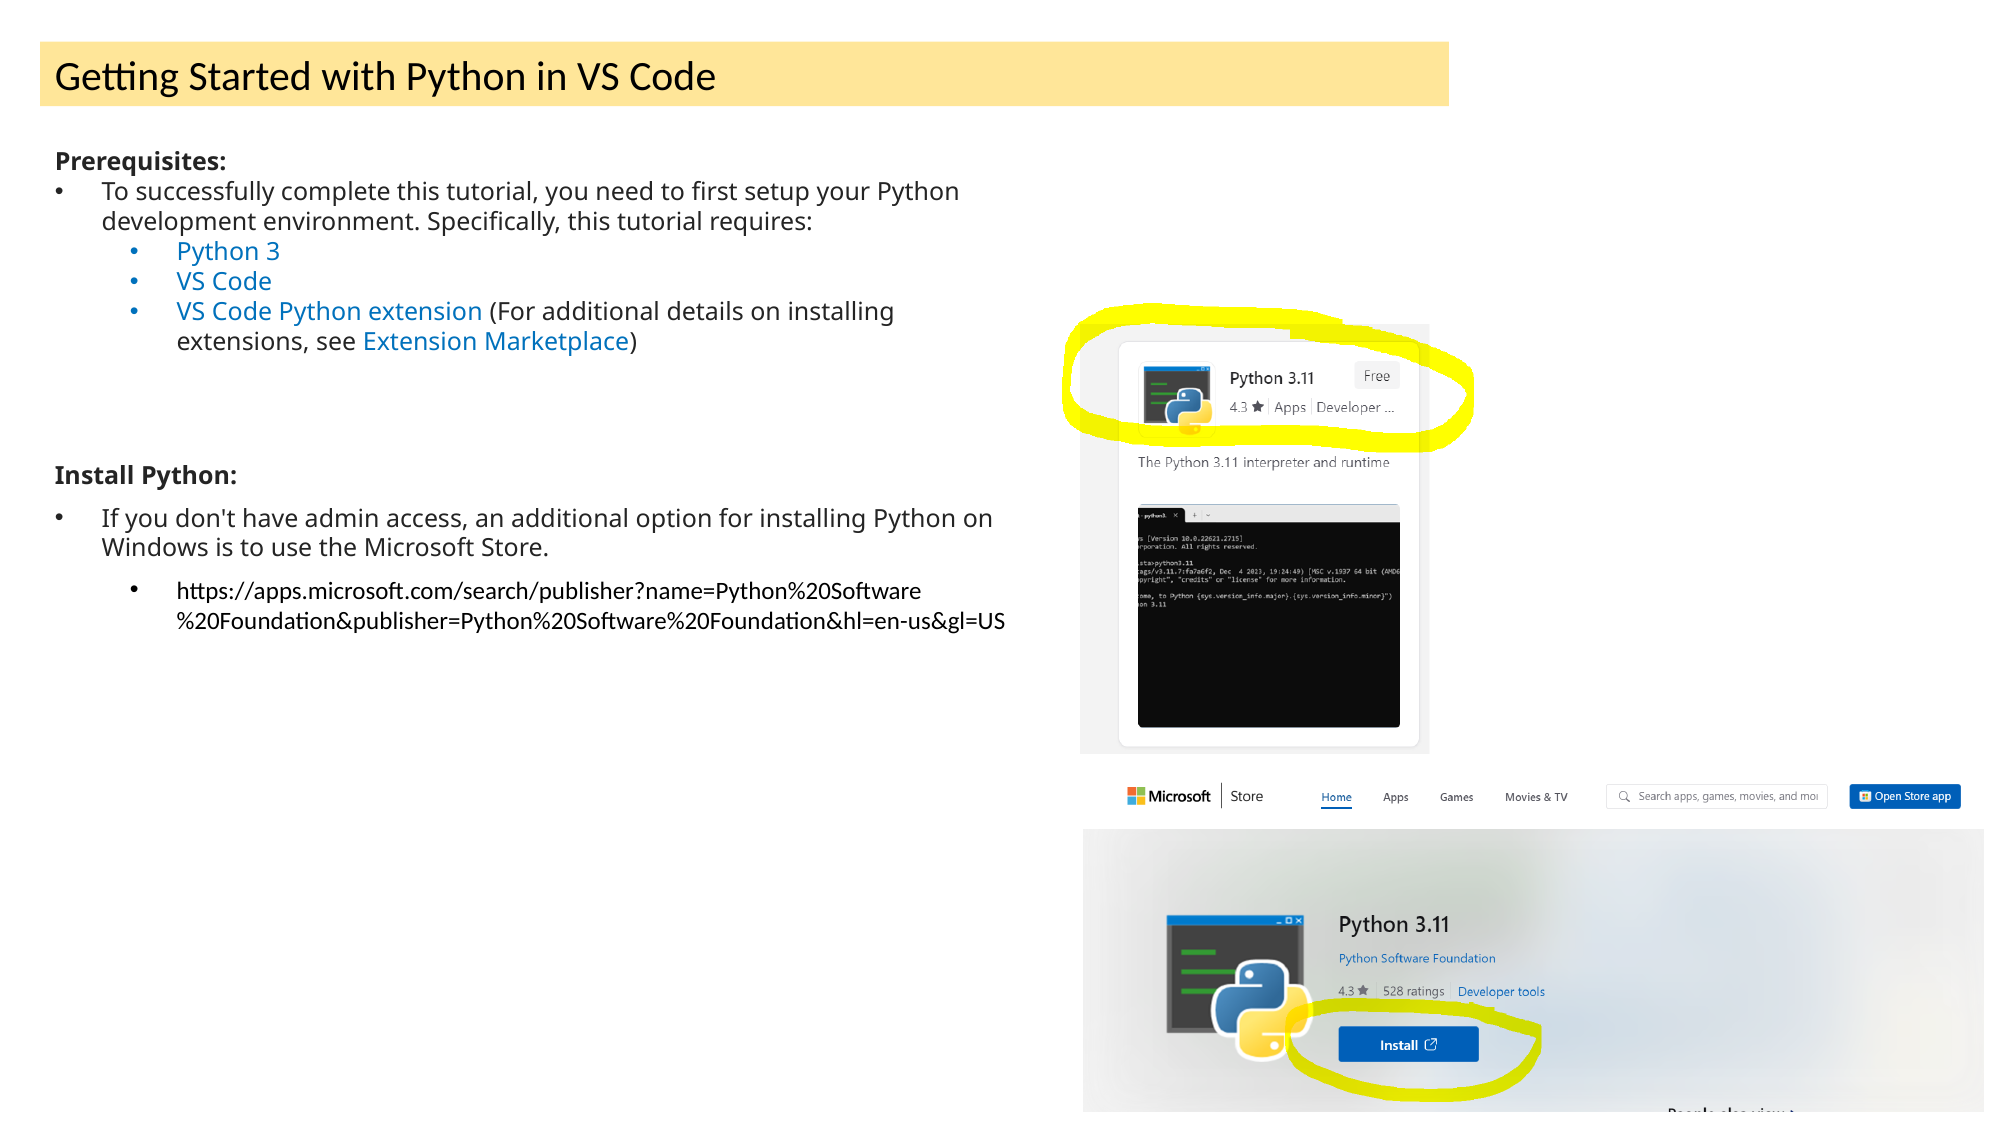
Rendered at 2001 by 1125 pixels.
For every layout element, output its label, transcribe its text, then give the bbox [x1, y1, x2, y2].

text_box Prerequisites: To successfully complete this tutorial, you need to first setup your Python development environment. Specifically, this tutorial requires: Python 3 VS Code VS Code Python extension (For additional details on installing extensions, see Extension Marketplace) [39, 138, 1041, 363]
picture [1083, 771, 1984, 1112]
text_box Install Python: If you don't have admin access, an additional option for installing Python on Windows is to use the Microsoft Store. https://apps.microsoft.com/search/publisher?name=Python%20Software%20Foundation&publisher=Python%20Software%20Foundation&hl=en-us&gl=US [39, 452, 1041, 642]
text_box Getting Started with Python in VS Code [40, 41, 1449, 107]
picture [1062, 303, 1474, 754]
